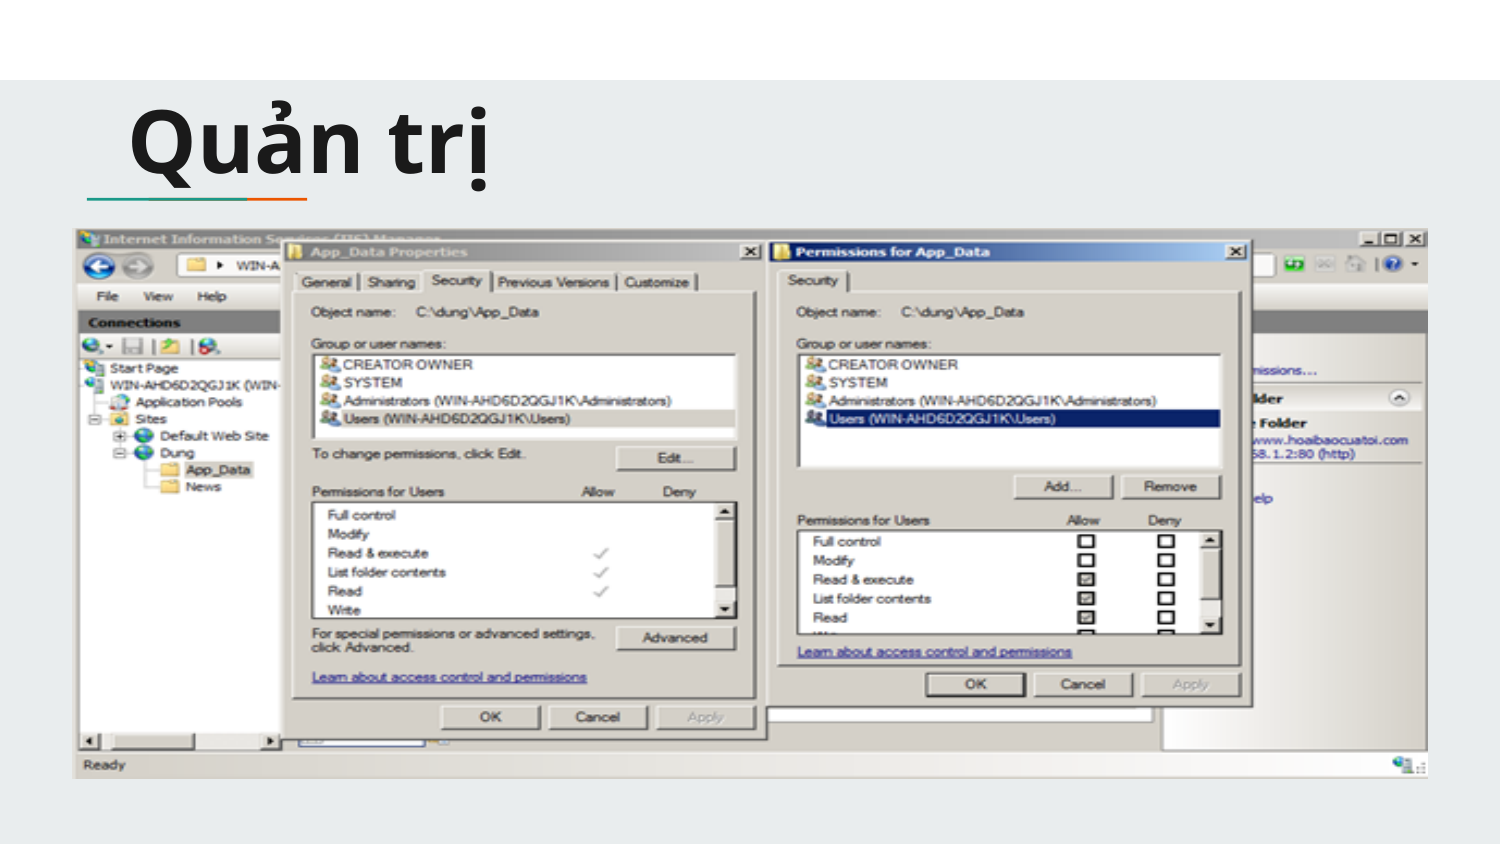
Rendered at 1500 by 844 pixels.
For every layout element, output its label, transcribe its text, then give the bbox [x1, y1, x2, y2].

title Quản trị [112, 70, 738, 188]
picture [72, 228, 1428, 780]
